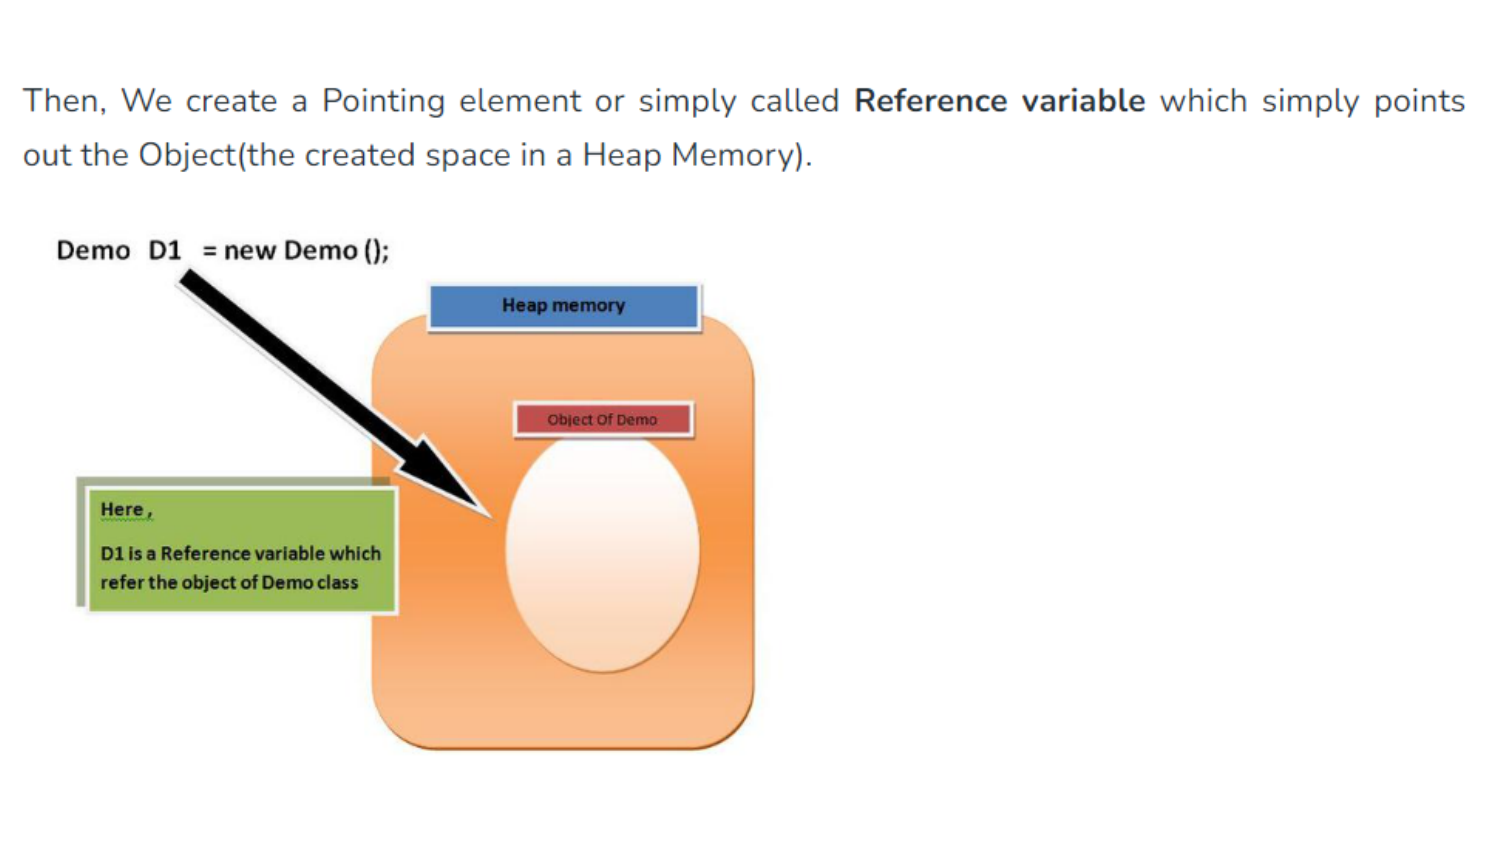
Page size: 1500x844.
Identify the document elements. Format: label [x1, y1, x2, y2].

picture [0, 59, 1500, 785]
